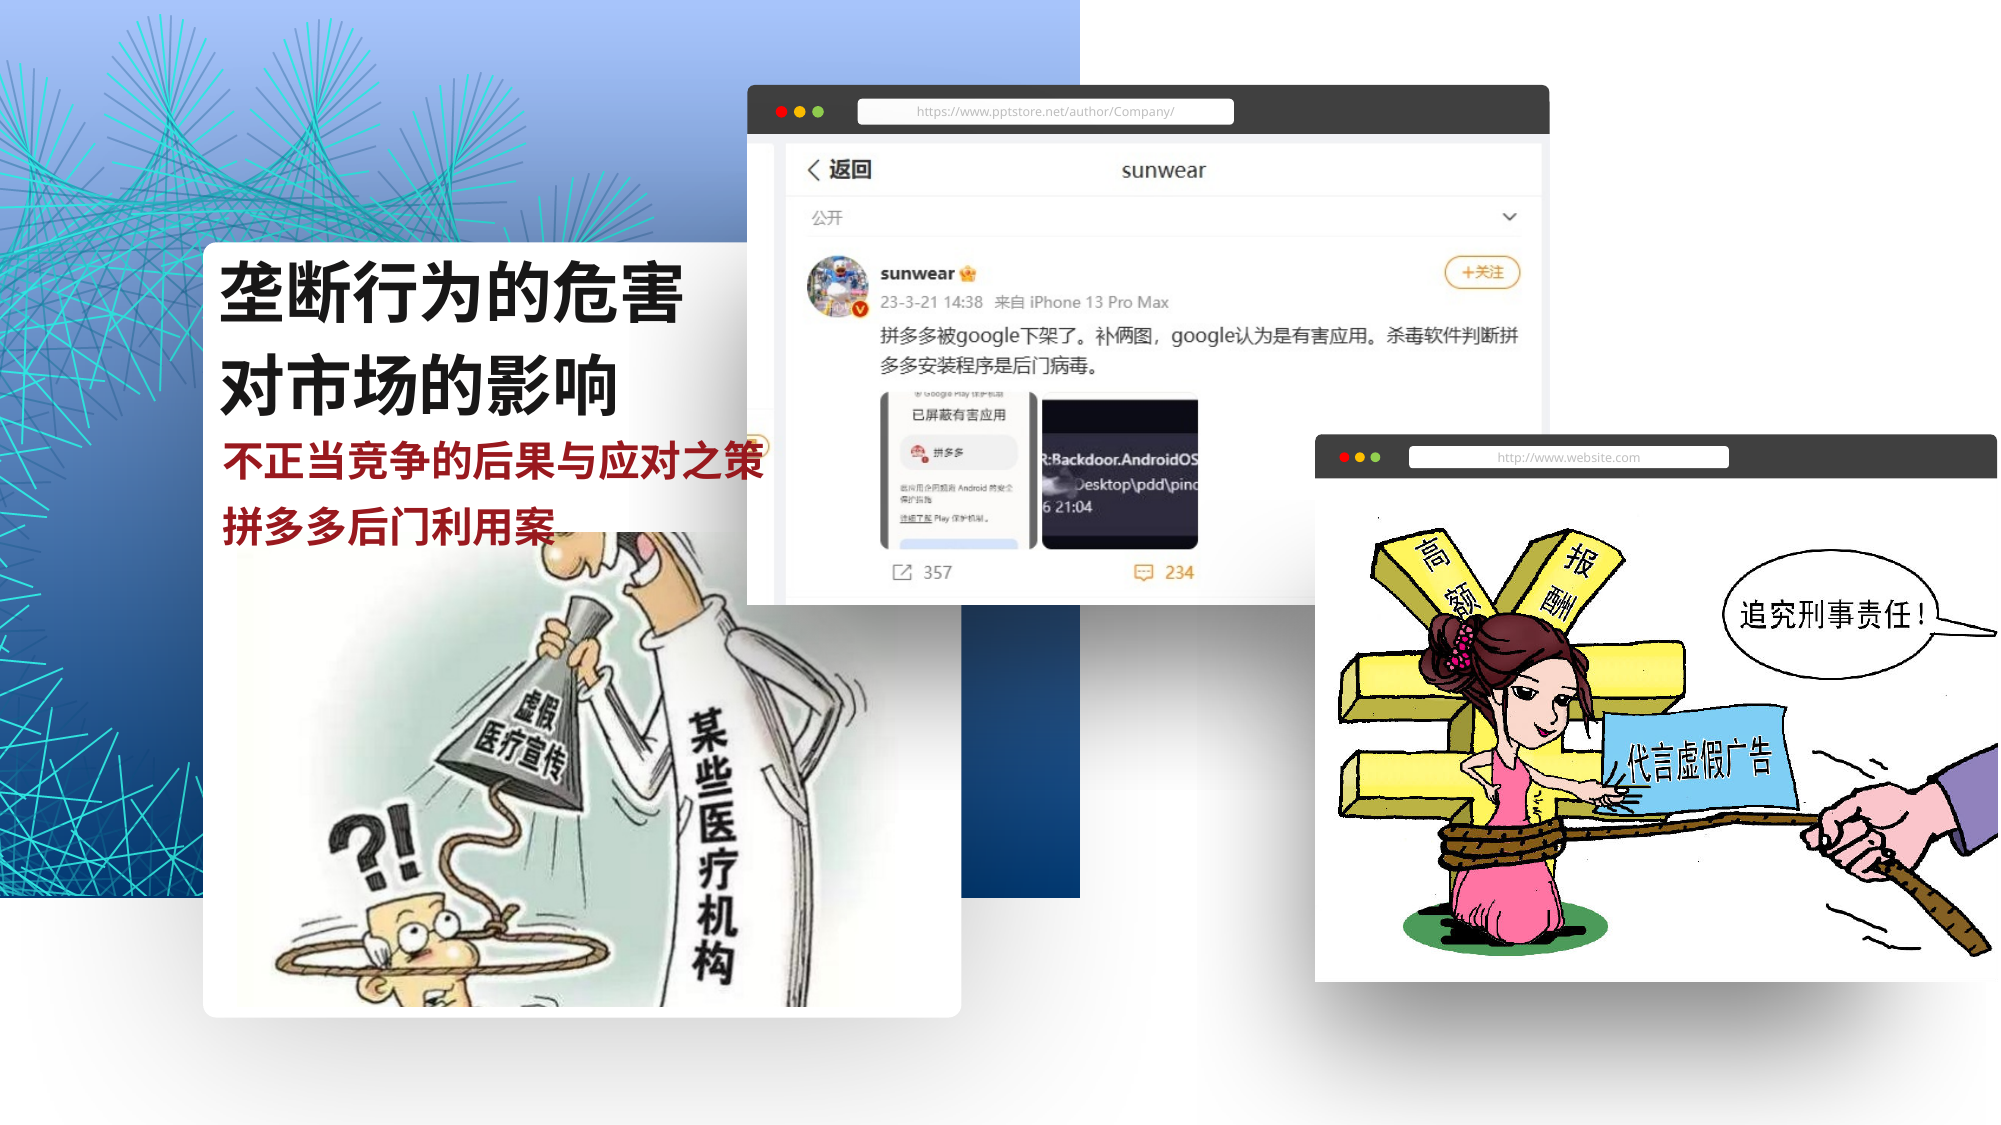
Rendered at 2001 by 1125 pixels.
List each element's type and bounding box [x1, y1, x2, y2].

picture [0, 13, 1998, 1007]
text_box [747, 84, 1550, 134]
text_box [201, 772, 963, 1019]
text_box [1315, 434, 1998, 479]
